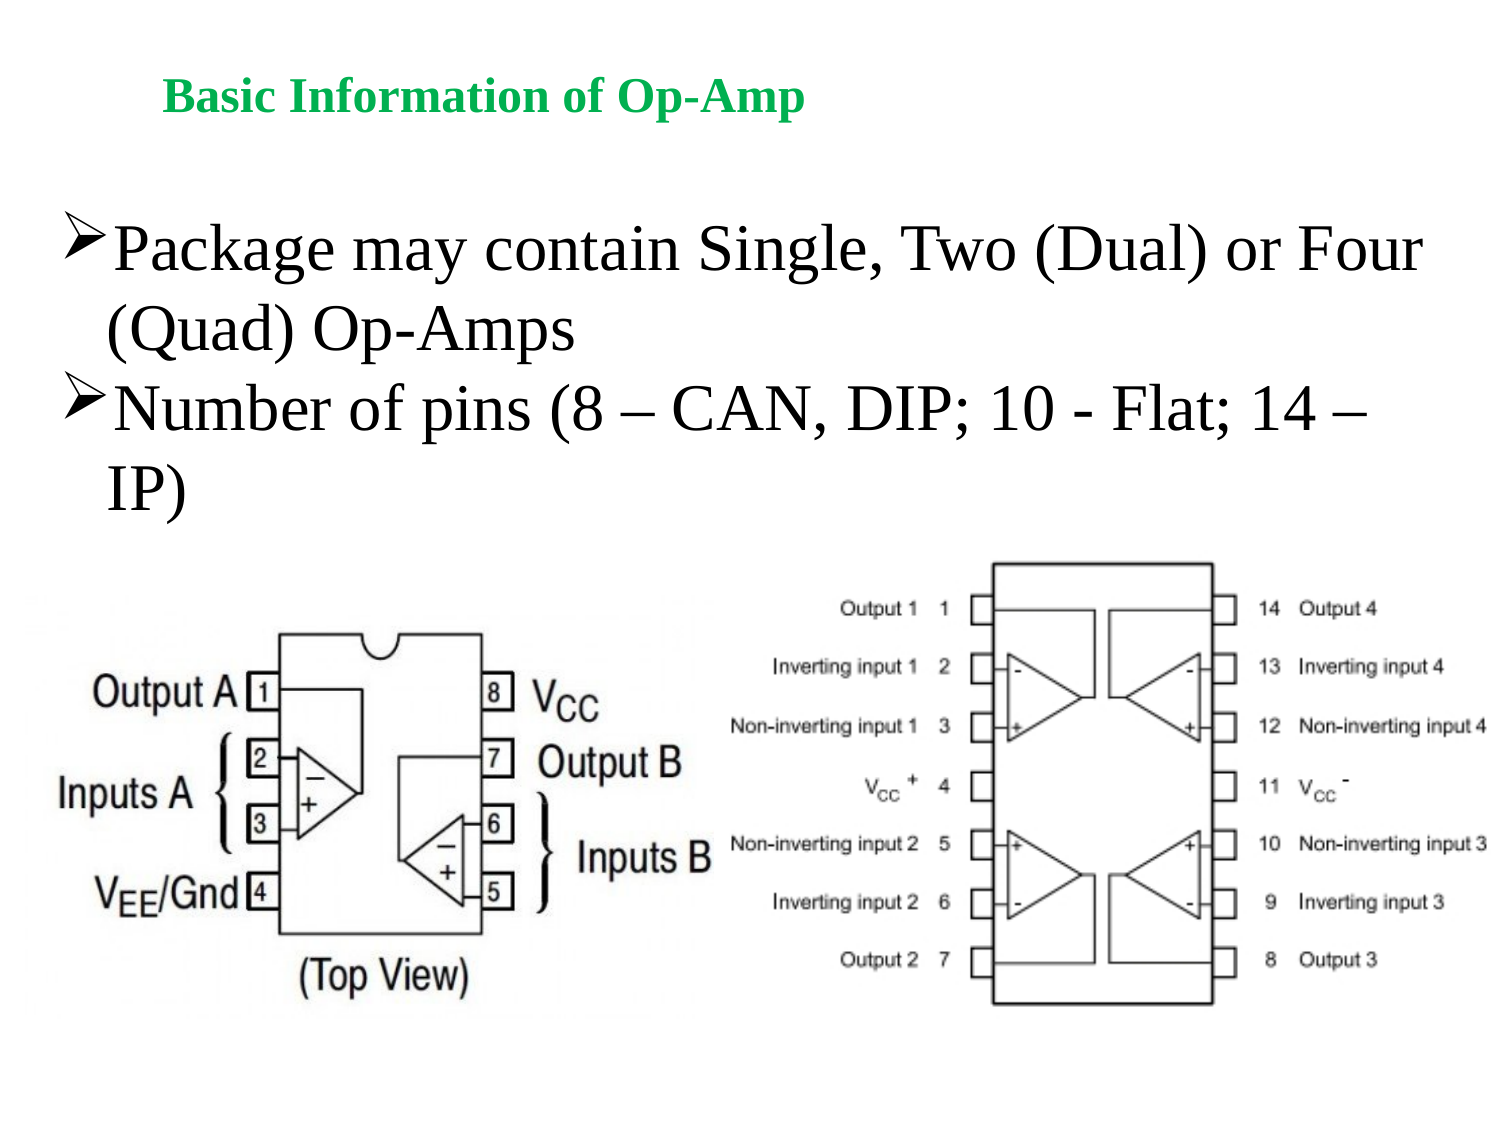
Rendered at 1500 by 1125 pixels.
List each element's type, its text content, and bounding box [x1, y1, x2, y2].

text_box Basic Information of Op-Amp [147, 54, 1435, 130]
picture [21, 533, 1500, 1019]
text_box Package may contain Single, Two (Dual) or Four (Quad) Op-Amps Number of pins (8 – CAN, DIP; 10 - Flat; 14 – IP) [45, 196, 1482, 531]
